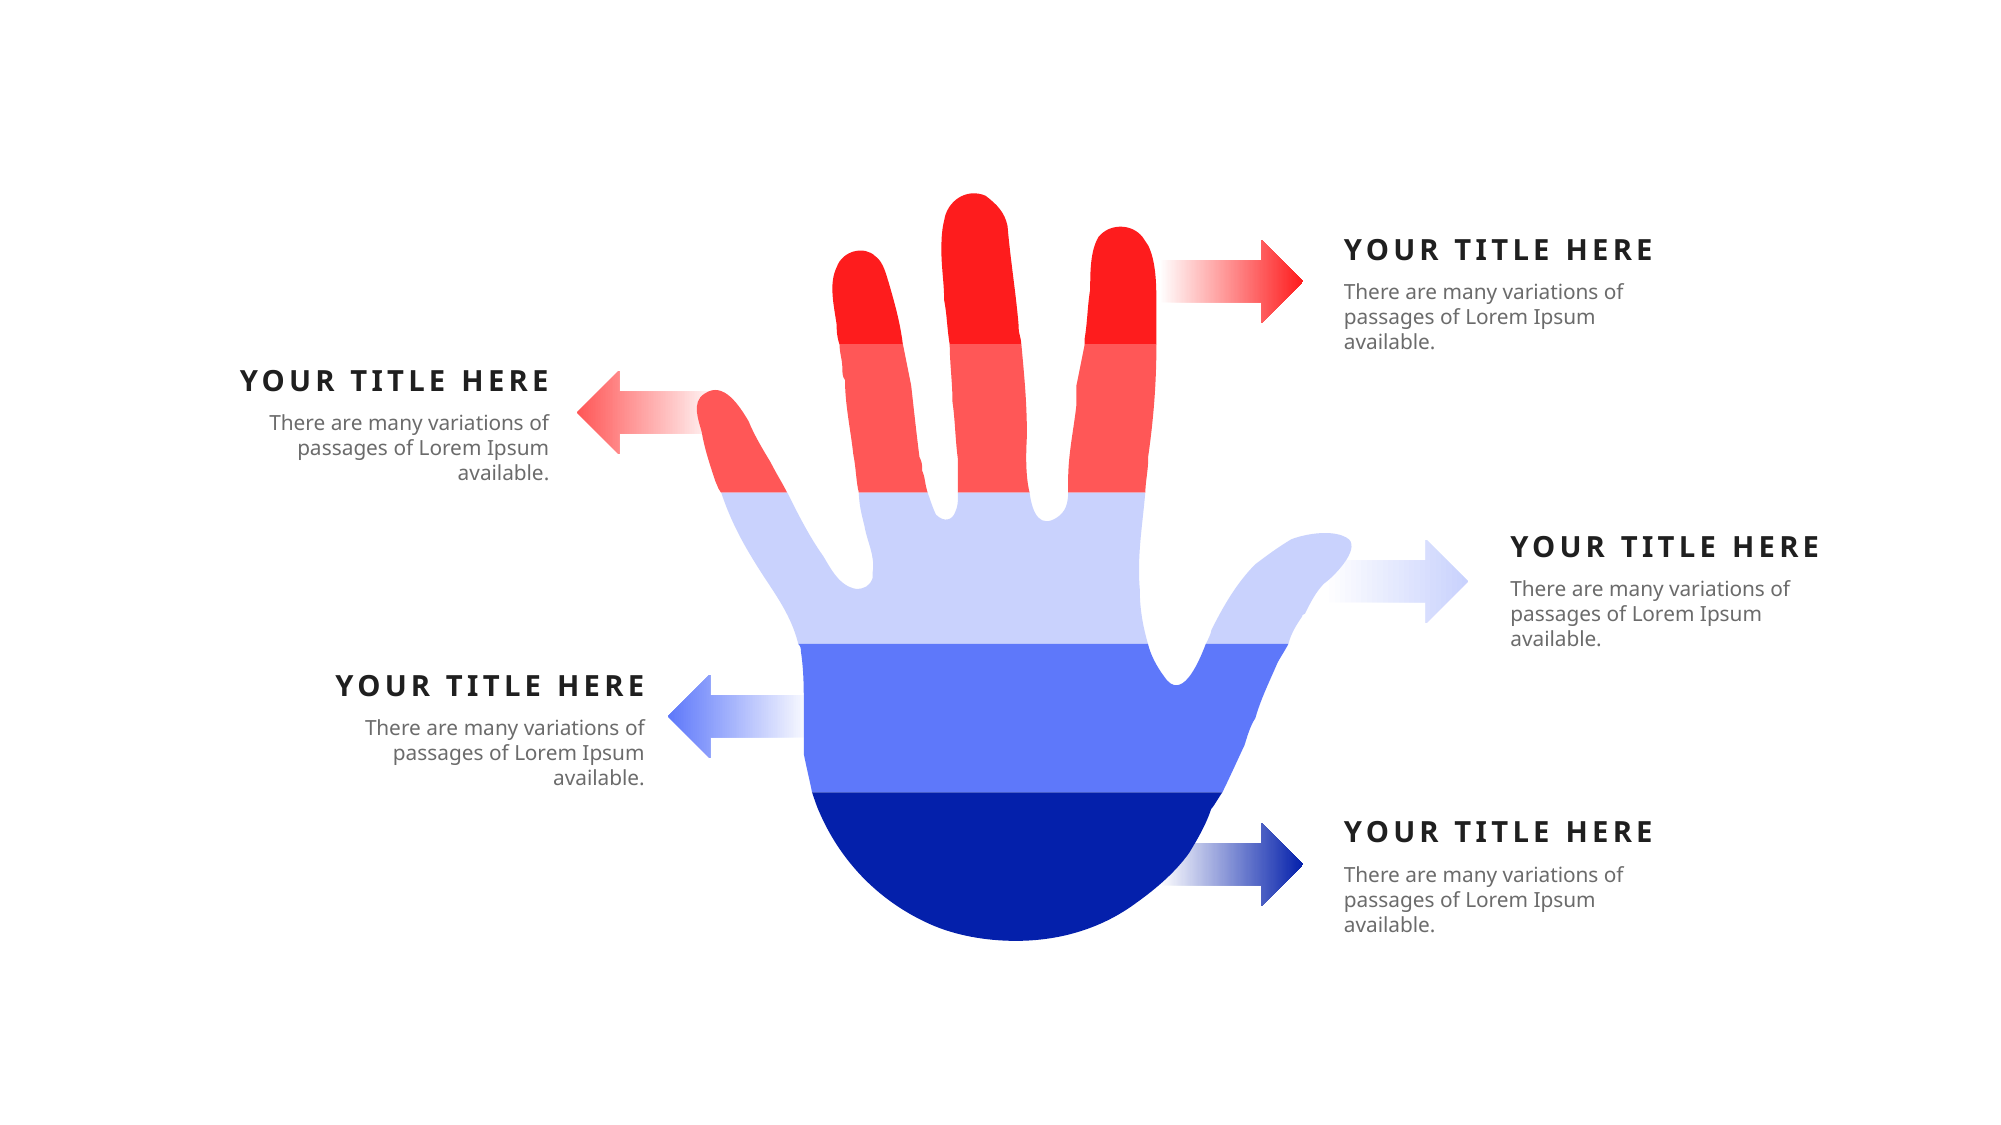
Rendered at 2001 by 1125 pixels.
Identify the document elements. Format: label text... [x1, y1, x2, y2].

text_box [696, 389, 787, 493]
text_box YOUR TITLE HERE There are many variations of passages of Lorem Ipsum available. [1324, 223, 1691, 364]
text_box [666, 672, 803, 761]
text_box [575, 368, 709, 457]
text_box [1158, 820, 1305, 909]
text_box [832, 250, 903, 344]
text_box [839, 344, 928, 492]
text_box [949, 344, 1030, 492]
text_box [1084, 226, 1157, 344]
text_box [721, 492, 1148, 643]
text_box [1206, 533, 1352, 643]
text_box [1068, 344, 1157, 492]
text_box YOUR TITLE HERE There are many variations of passages of Lorem Ipsum available. [202, 354, 569, 495]
text_box [941, 193, 1022, 344]
text_box YOUR TITLE HERE There are many variations of passages of Lorem Ipsum available. [297, 660, 665, 800]
text_box YOUR TITLE HERE There are many variations of passages of Lorem Ipsum available. [1490, 520, 1857, 661]
text_box [812, 792, 1223, 941]
text_box [1322, 537, 1470, 626]
text_box [798, 643, 1289, 793]
text_box YOUR TITLE HERE There are many variations of passages of Lorem Ipsum available. [1324, 806, 1691, 947]
text_box [1158, 237, 1305, 326]
